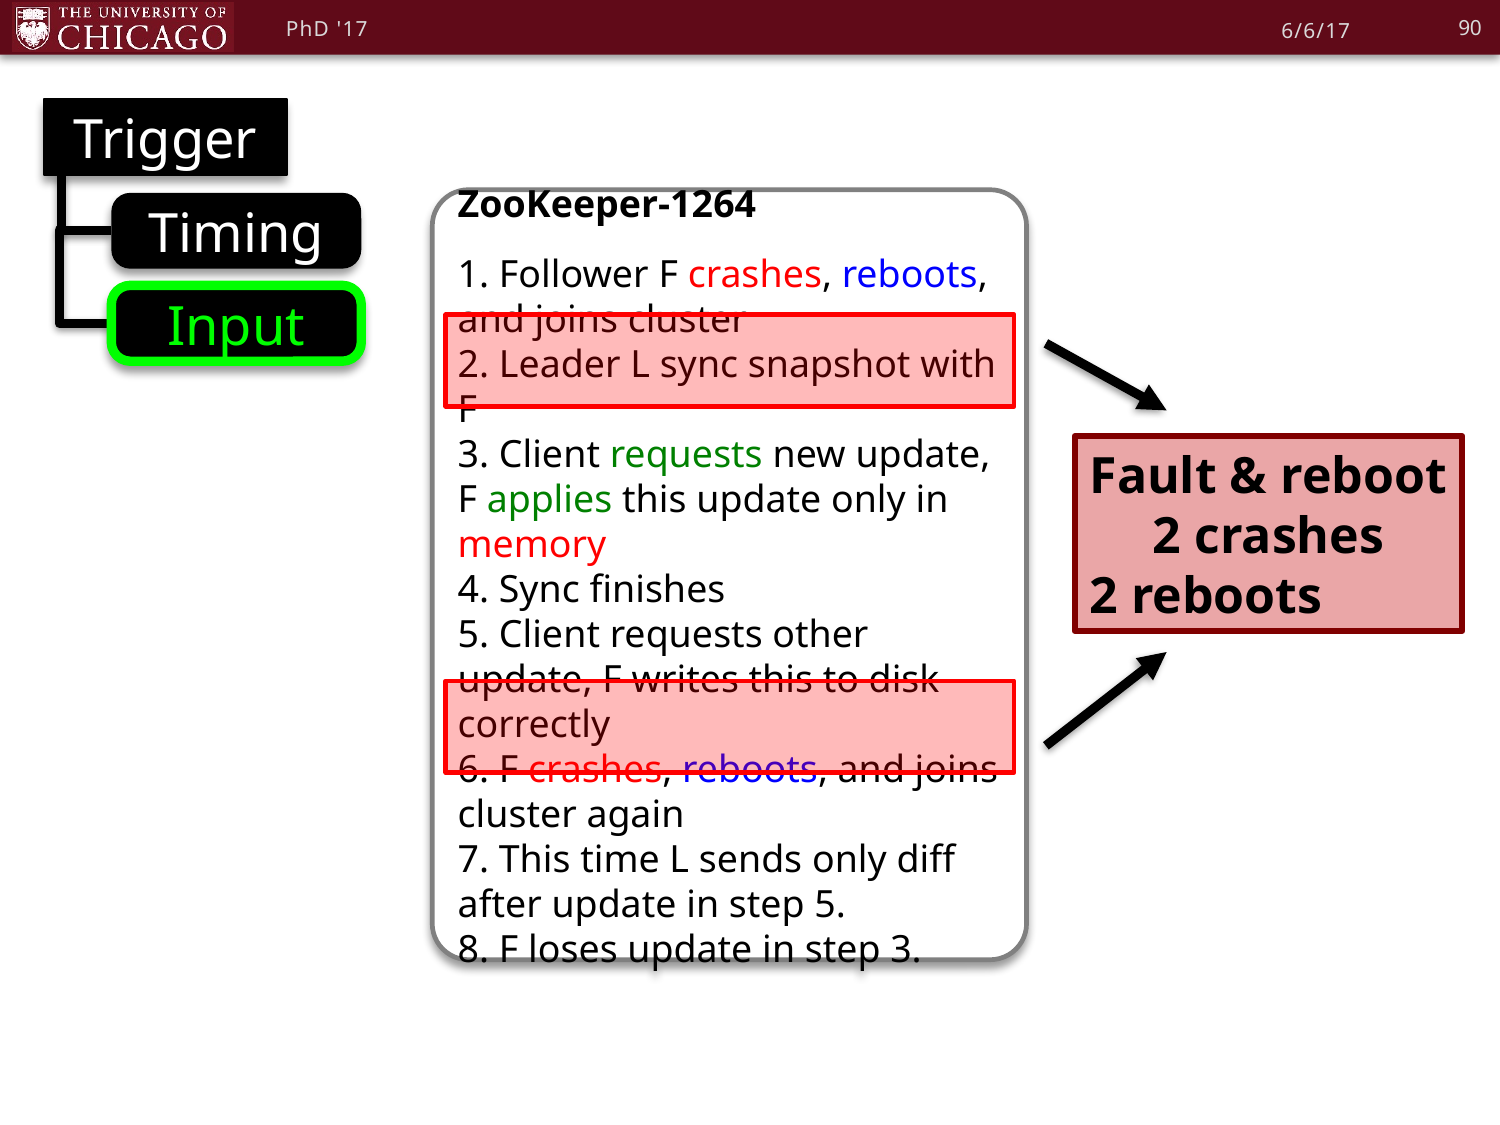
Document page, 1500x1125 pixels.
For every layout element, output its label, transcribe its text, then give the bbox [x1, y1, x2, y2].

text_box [40, 252, 135, 301]
text_box Trigger [43, 98, 288, 176]
text_box ZooKeeper-1264 1. Follower F crashes, reboots, and joins cluster 2. Leader L sync snapshot with F 3. Client requests new update, F applies this update only in memory 4. Sync finishes 5. Client requests other update, F writes this to disk correctly 6. F crashes, reboots, and joins cluster again 7. This time L sends only diff after update in step 5. 8. F loses update in step 3. [431, 188, 1028, 961]
text_box Input [110, 284, 363, 363]
text_box Fault & reboot 2 crashes 2 reboots [1074, 436, 1463, 631]
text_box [59, 178, 116, 228]
text_box [445, 680, 1014, 773]
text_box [1045, 343, 1167, 411]
slide_number 90 [1365, 0, 1497, 59]
text_box [445, 314, 1014, 407]
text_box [1045, 651, 1167, 747]
picture [12, 2, 234, 52]
text_box Timing [110, 192, 363, 270]
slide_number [1096, 7, 1365, 52]
footer PhD '17 [270, 7, 806, 52]
